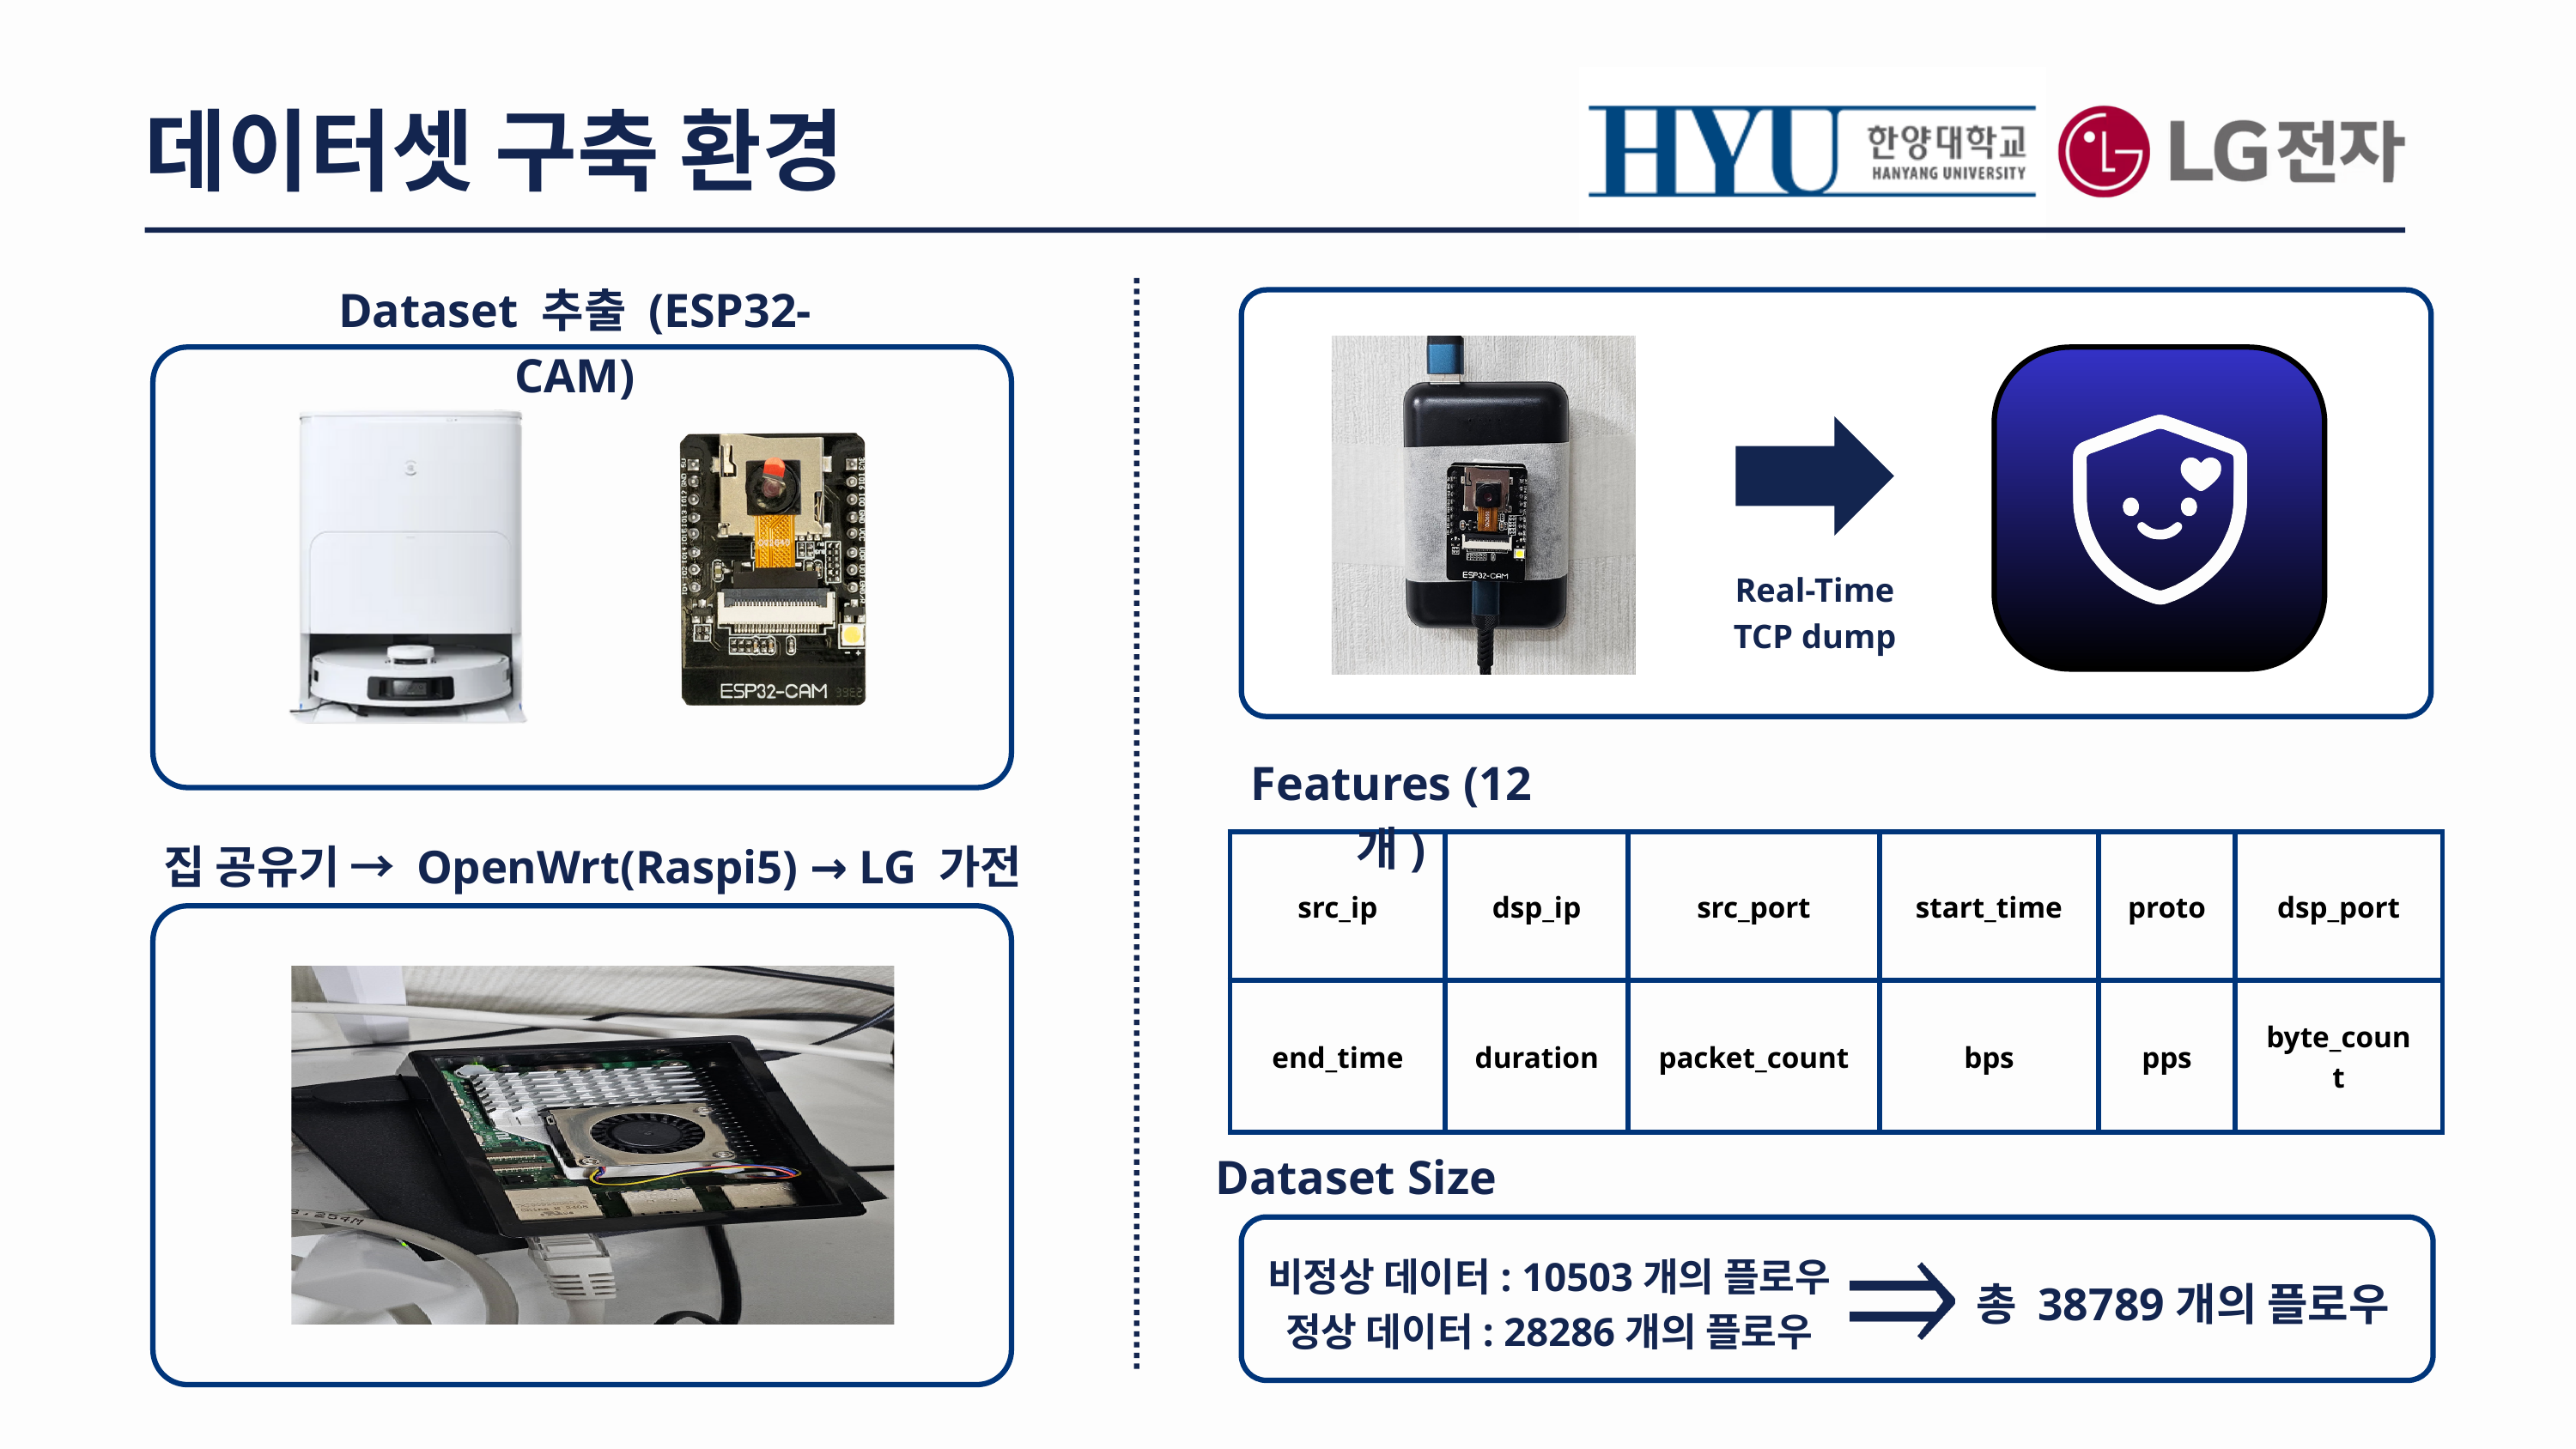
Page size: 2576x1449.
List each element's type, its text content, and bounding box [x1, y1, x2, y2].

table_header src_ip [1232, 875, 1443, 978]
table_header proto [2101, 834, 2233, 978]
text_box Dataset 추출 (ESP32-CAM) [281, 272, 870, 345]
text_box Dataset Size [1212, 1138, 1501, 1203]
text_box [152, 905, 1012, 1385]
table_cell end_time [1232, 983, 1443, 1130]
table_header dsp_ip [1448, 834, 1625, 978]
table_header start_time [1882, 834, 2096, 978]
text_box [1735, 415, 1895, 537]
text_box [1241, 1216, 2433, 1381]
table_cell byte_count [2238, 983, 2440, 1130]
text_box 데이터셋 구축 환경 [144, 76, 868, 203]
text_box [1994, 347, 2325, 670]
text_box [1578, 21, 2546, 281]
table_header dsp_port [2238, 834, 2440, 978]
table_cell packet_count [1631, 983, 1877, 1130]
text_box 집 공유기 → OpenWrt(Raspi5) → LG 가전 [134, 828, 1052, 893]
table_header src_port [1631, 834, 1877, 978]
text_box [152, 347, 1012, 788]
table_cell bps [1882, 983, 2096, 1130]
table_cell pps [2101, 983, 2233, 1130]
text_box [1241, 289, 2432, 717]
text_box Features (12개) [1212, 745, 1571, 875]
table_cell duration [1448, 983, 1625, 1130]
